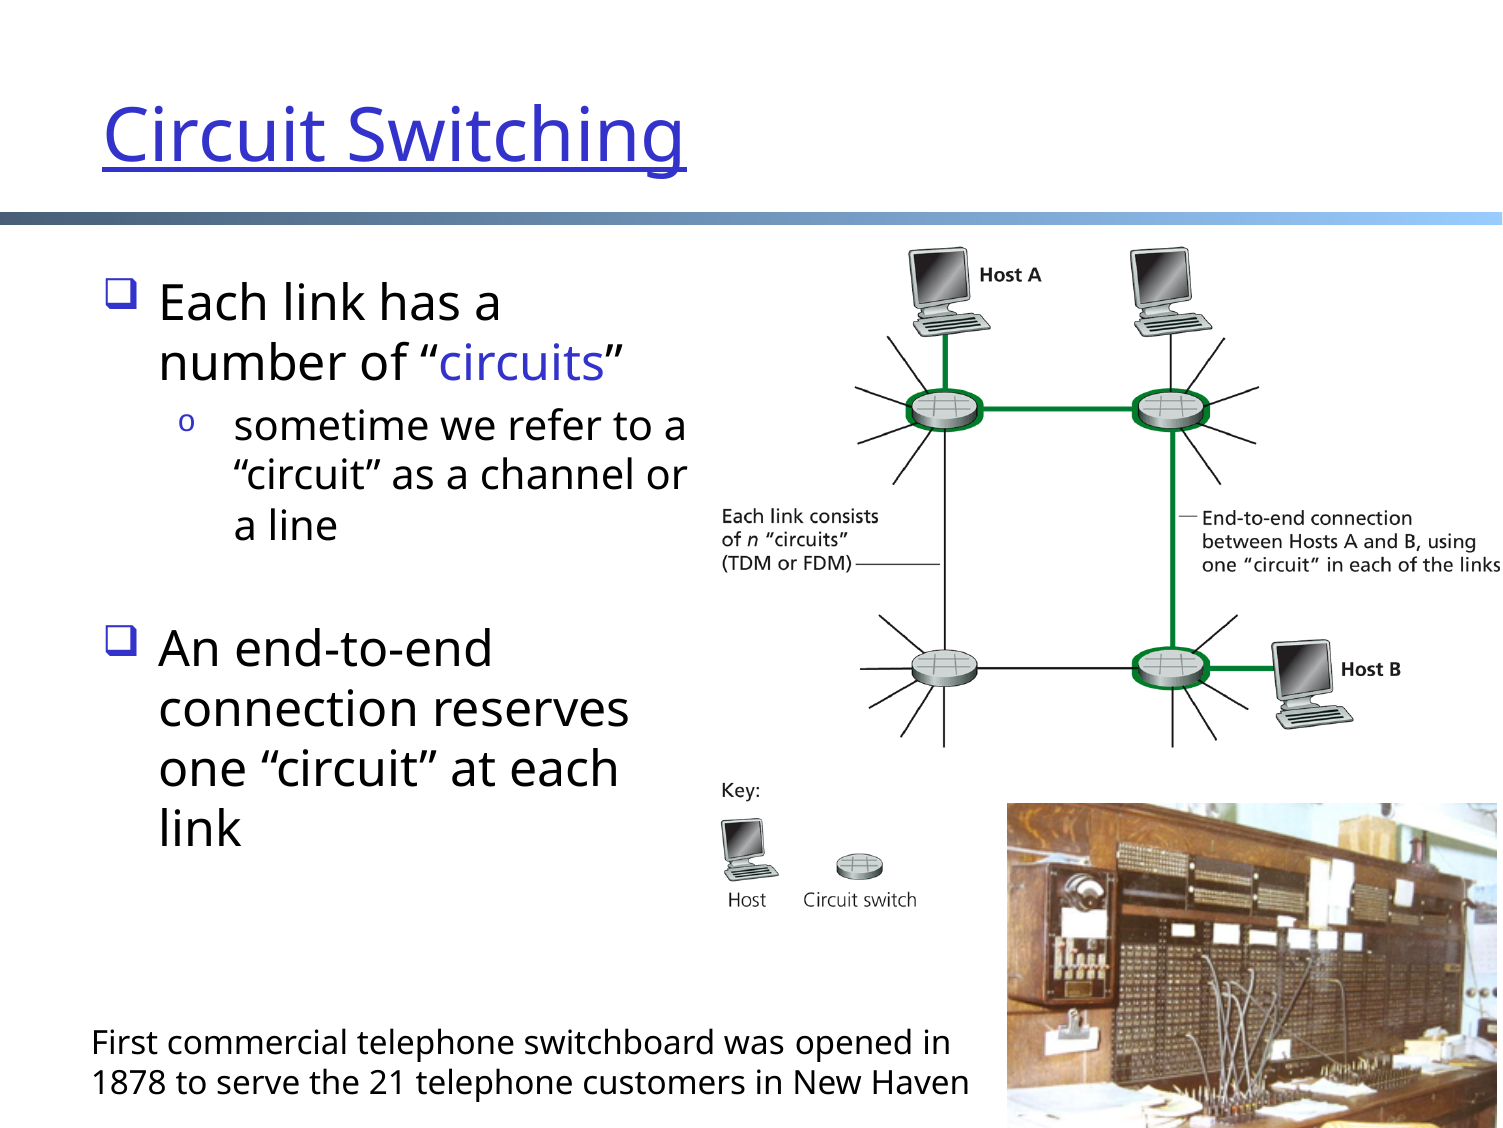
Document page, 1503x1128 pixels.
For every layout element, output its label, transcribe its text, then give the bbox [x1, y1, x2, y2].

picture [1007, 803, 1497, 1128]
text_box Each link has a number of “circuits” sometime we refer to a “circuit” as a channel or a line An end-to-end connection reserves one “circuit” at each link [87, 262, 695, 876]
text_box First commercial telephone switchboard was opened in 1878 to serve the 21 telephone customers in New Haven [76, 1013, 992, 1109]
text_box Circuit Switching [87, 37, 1363, 225]
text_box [700, 245, 1500, 914]
